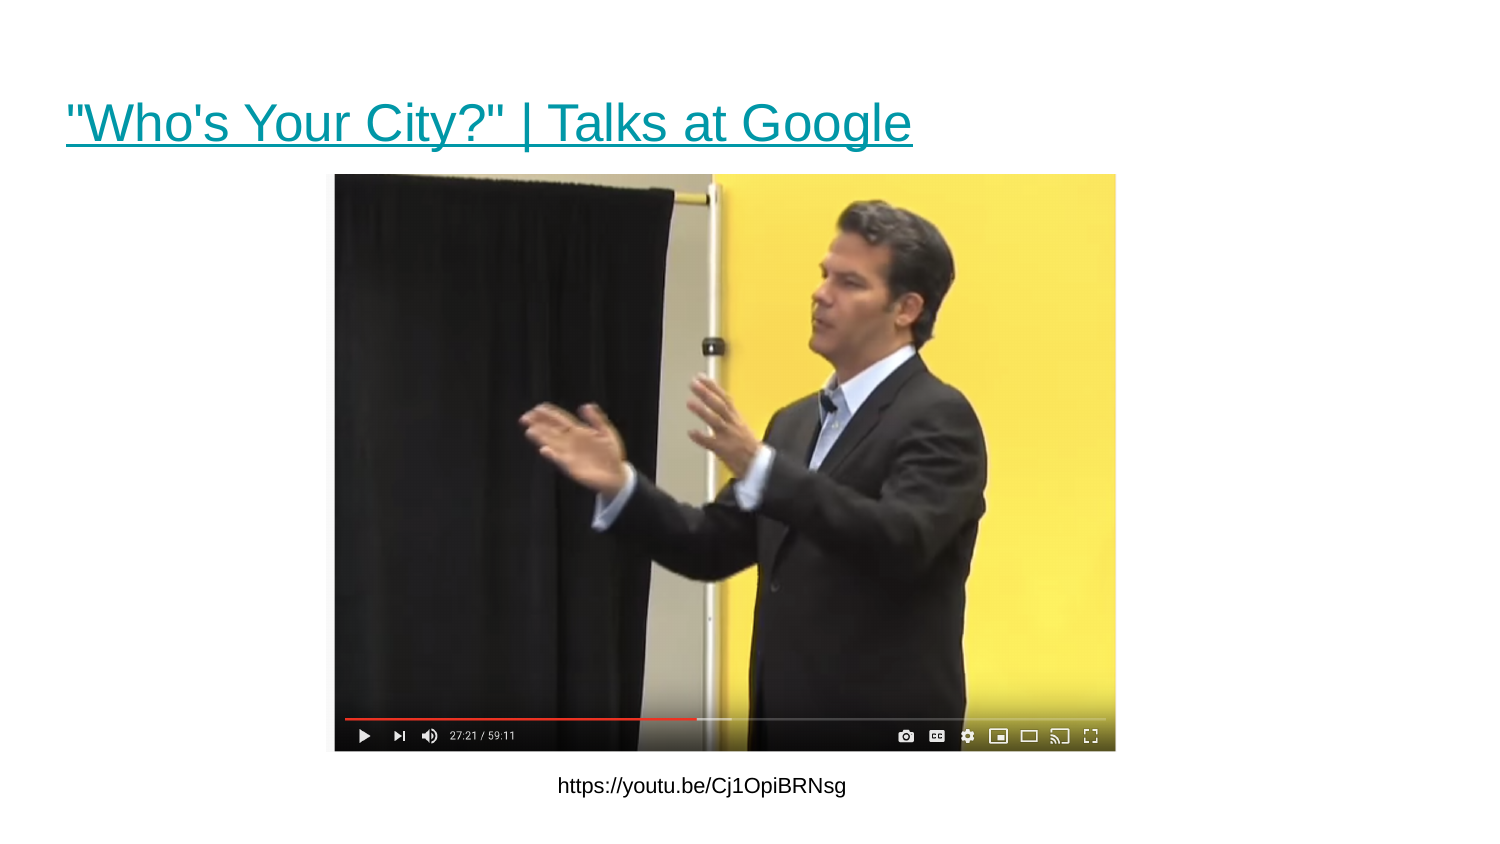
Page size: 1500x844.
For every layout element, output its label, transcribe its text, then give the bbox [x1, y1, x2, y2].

text_box https://youtu.be/Cj1OpiBRNsg [542, 764, 862, 806]
picture [326, 174, 1117, 752]
title "Who's Your City?" | Talks at Google [51, 72, 1449, 167]
